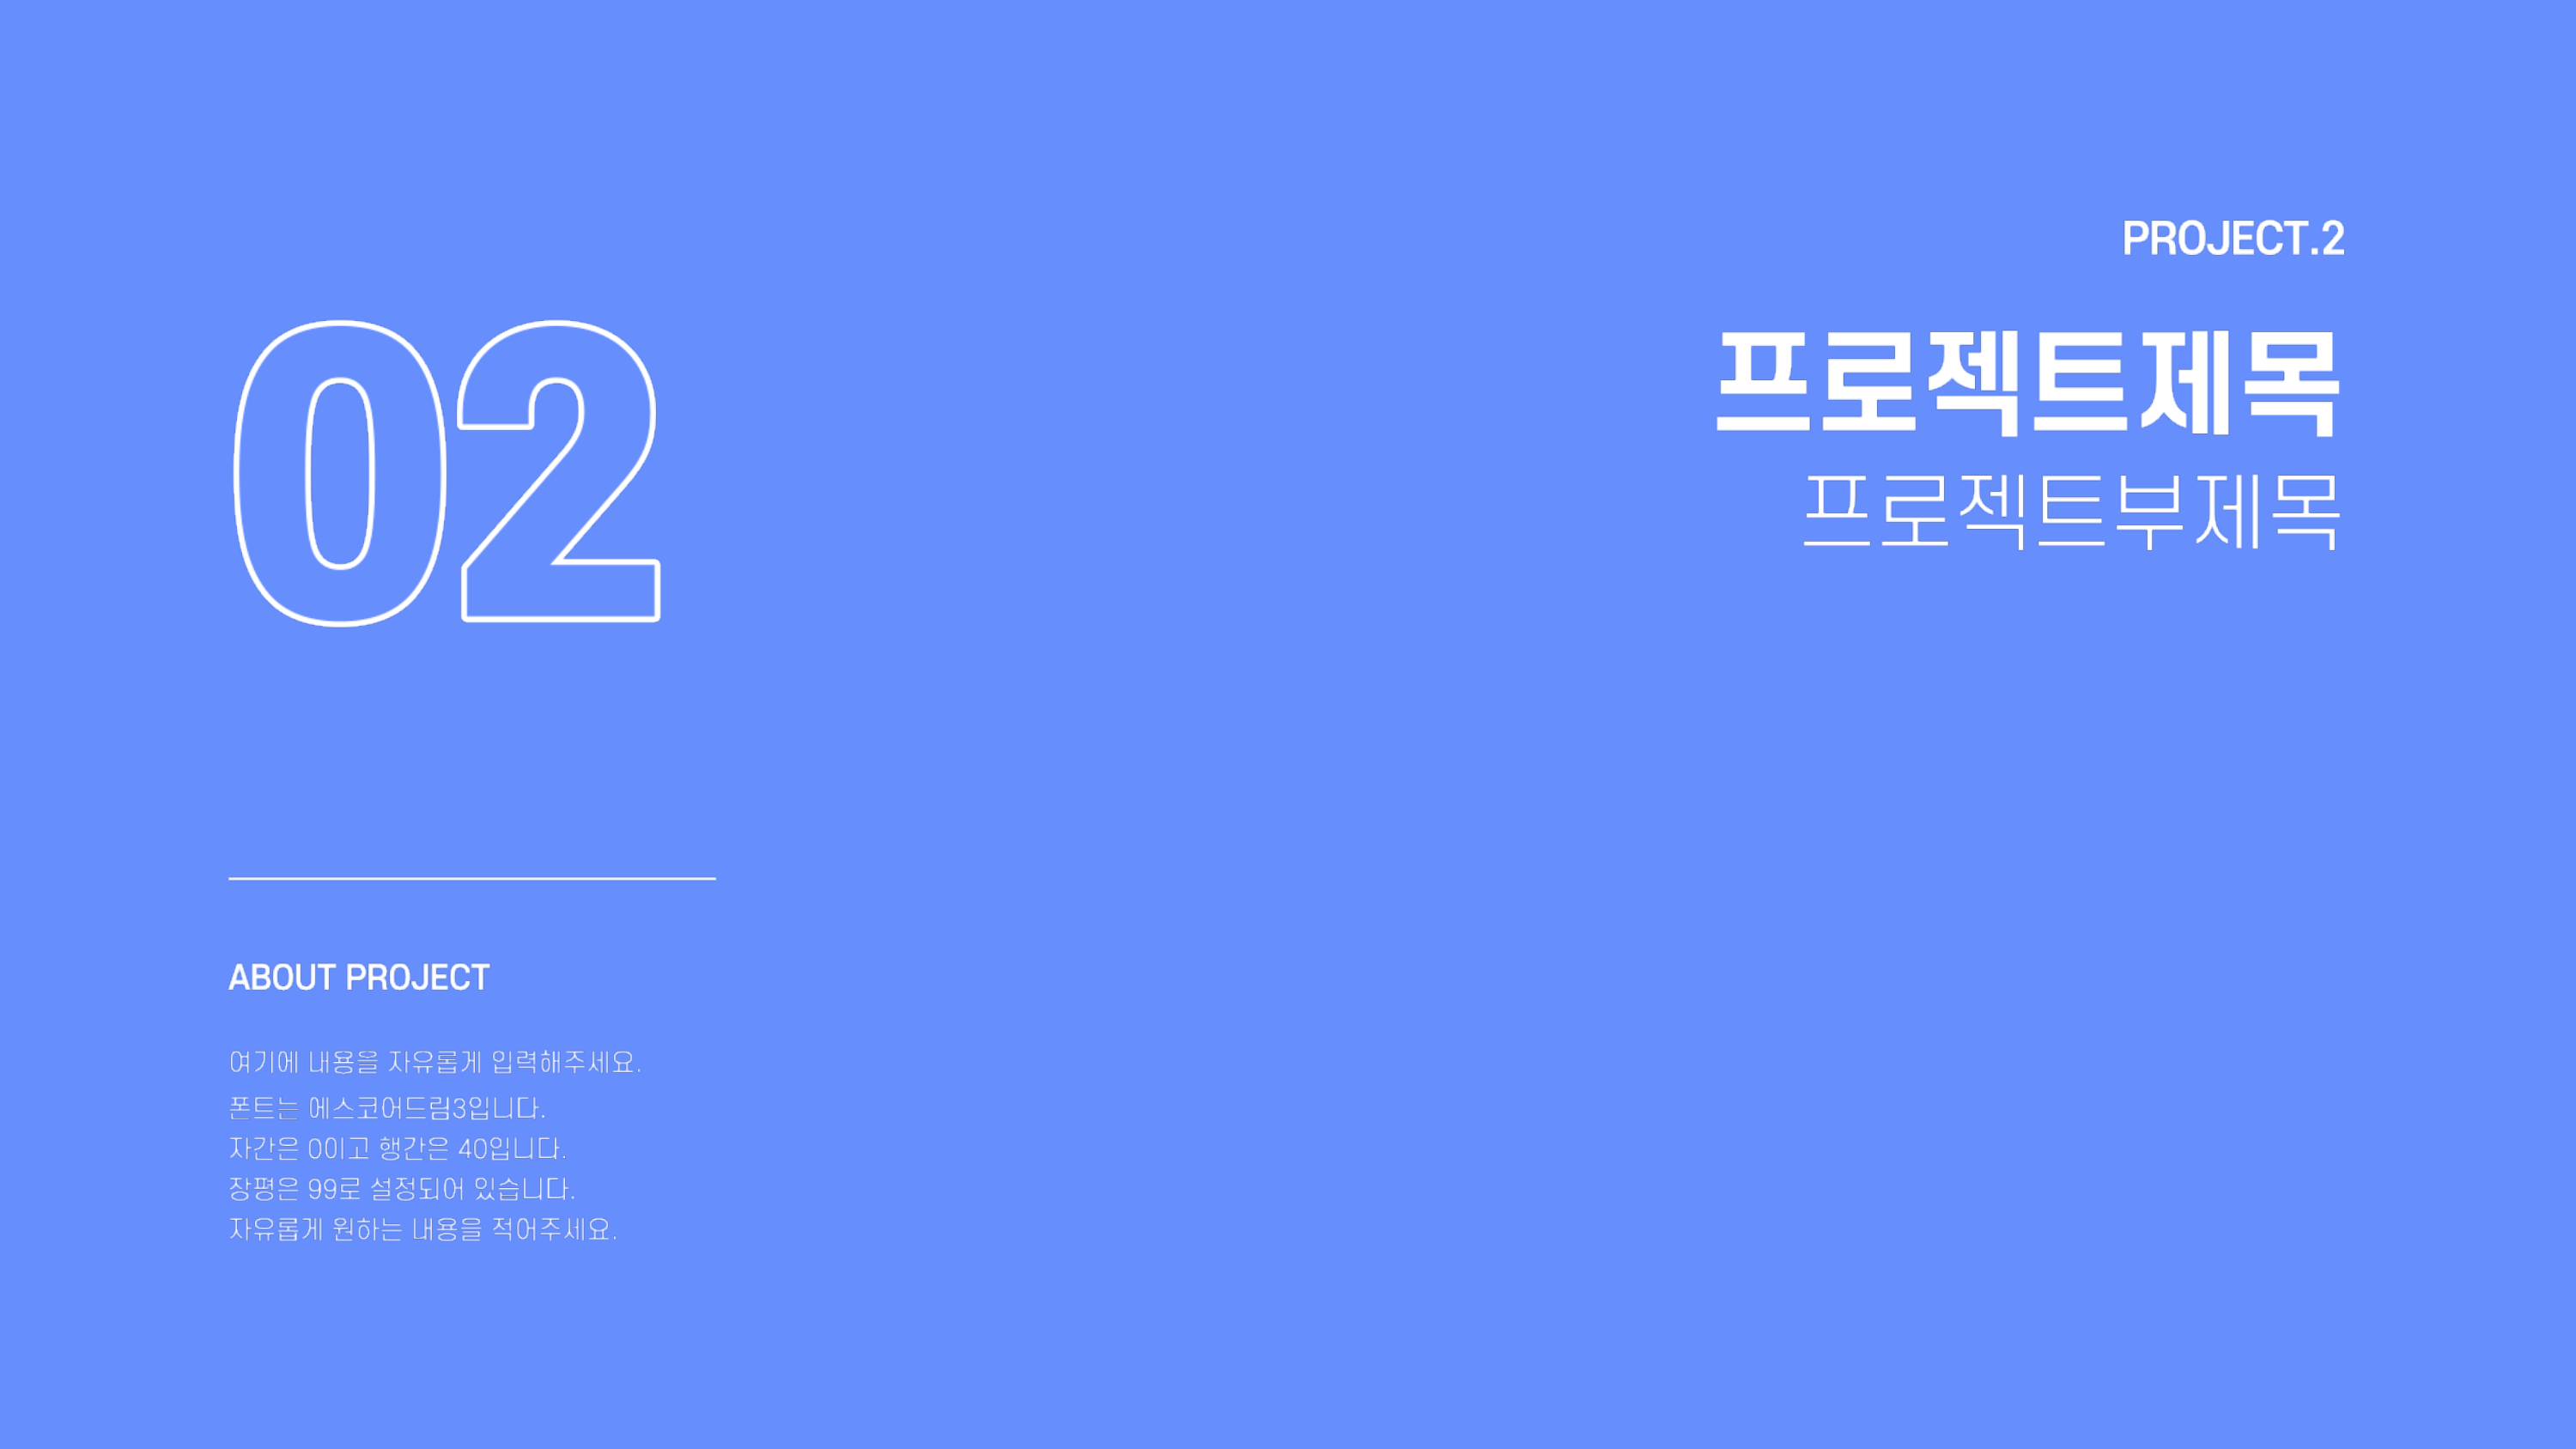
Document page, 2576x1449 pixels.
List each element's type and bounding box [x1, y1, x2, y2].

text_box [228, 872, 716, 884]
picture [1455, 190, 2397, 603]
picture [82, 76, 1084, 1252]
